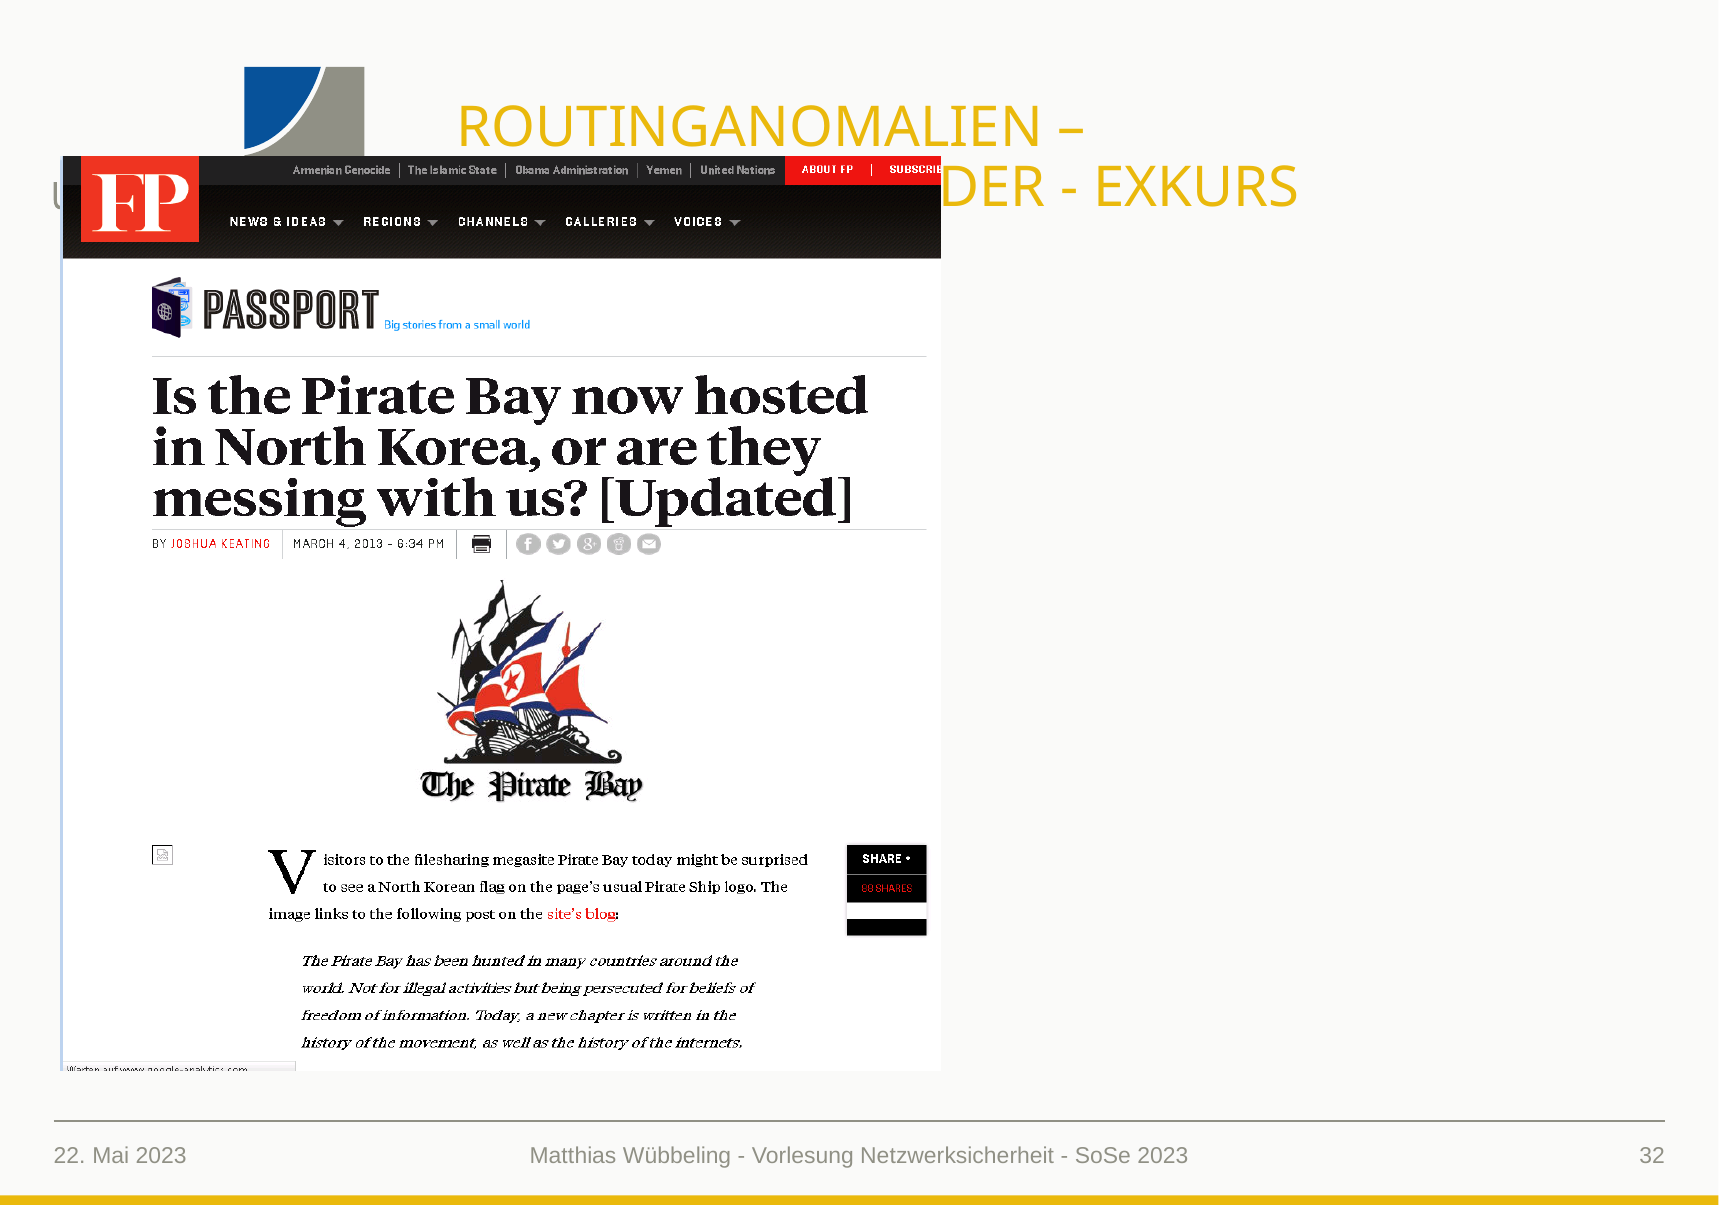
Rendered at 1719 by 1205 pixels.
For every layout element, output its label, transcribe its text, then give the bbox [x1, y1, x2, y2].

slide_number 32 [1557, 1121, 1665, 1189]
footer Matthias Wübbeling - Vorlesung Netzwerksicherheit - SoSe 2023 [389, 1121, 1329, 1189]
picture [60, 156, 941, 1071]
slide_number 22. Mai 2023 [53, 1121, 215, 1189]
title RoutingAnomalien – Topology Disorder - Exkurs [456, 67, 1665, 218]
